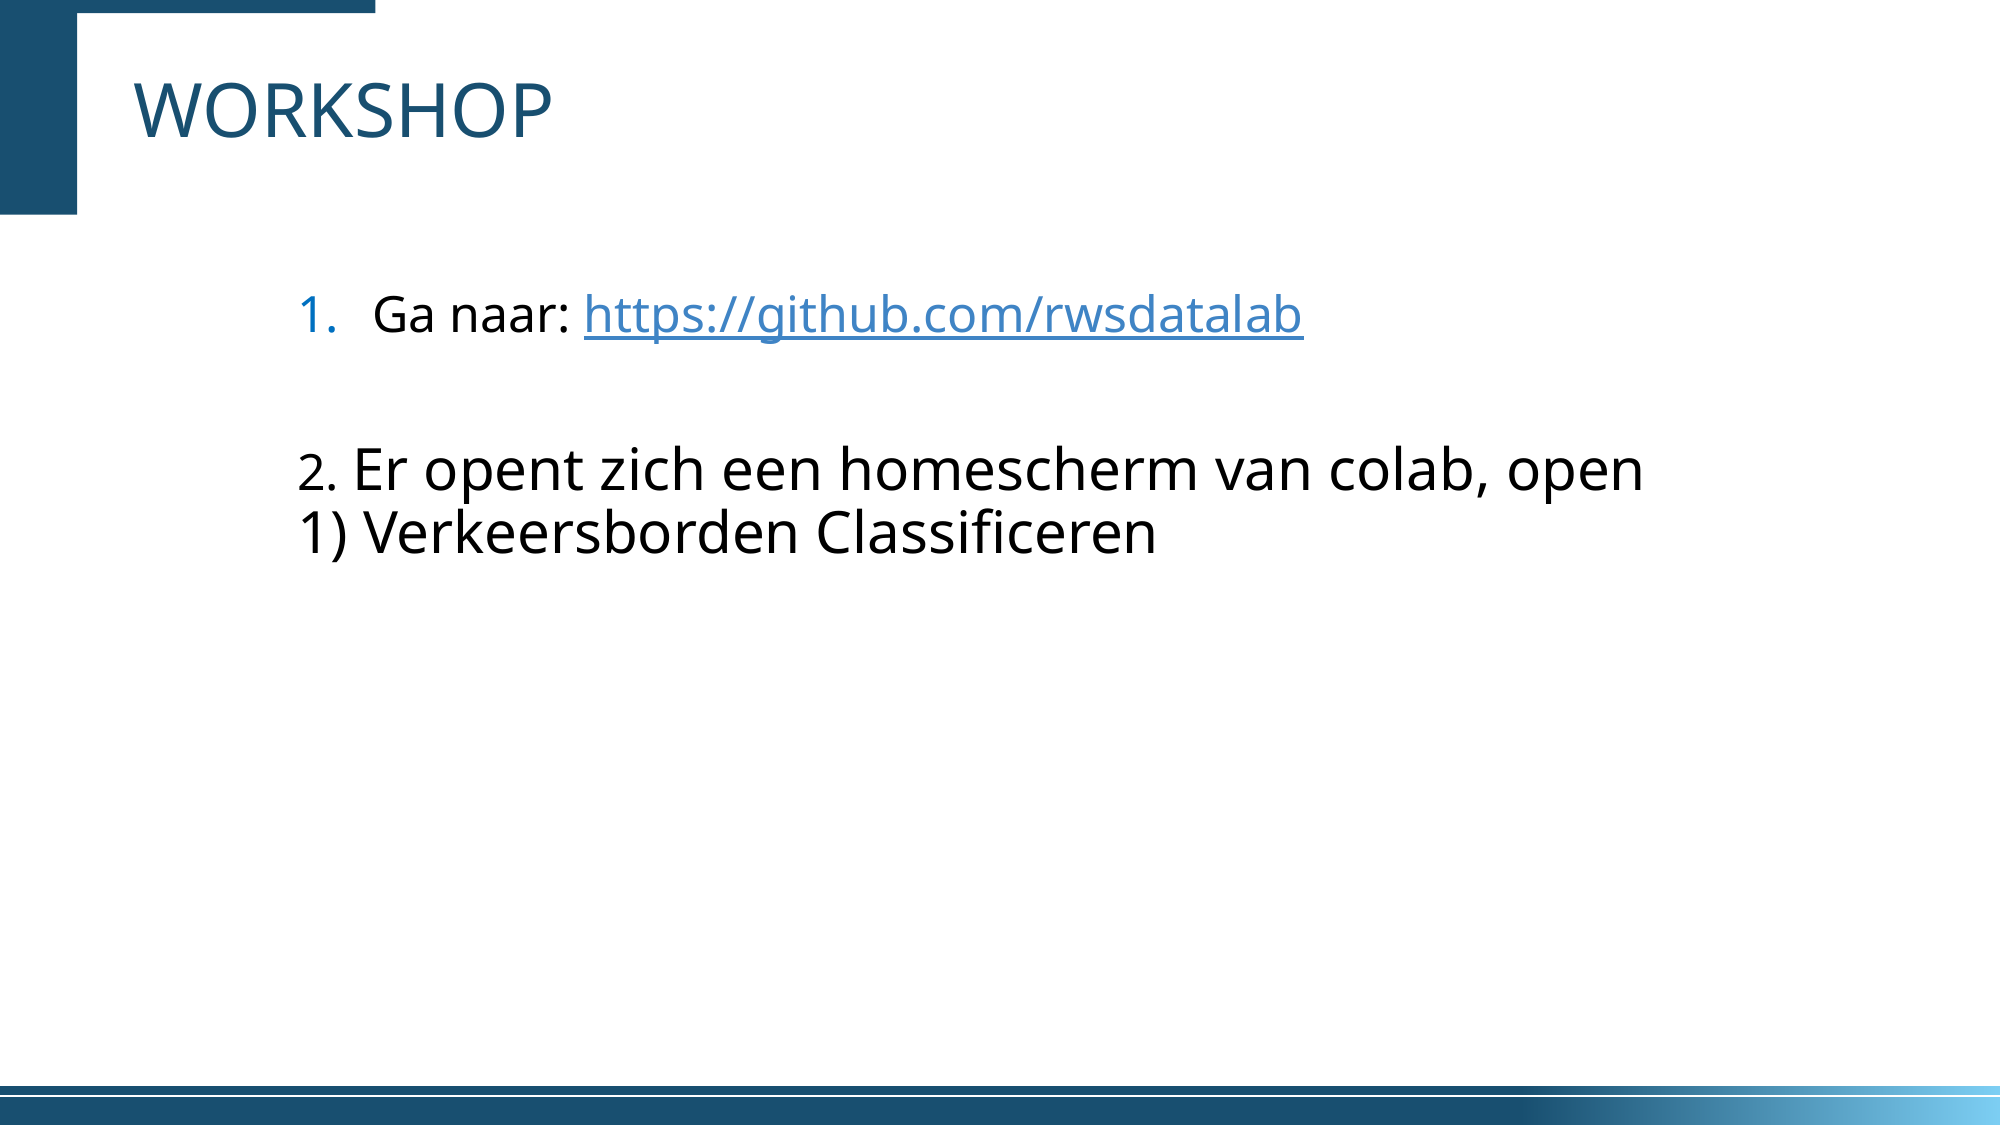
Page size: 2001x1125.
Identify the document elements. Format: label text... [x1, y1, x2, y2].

title workshop [118, 61, 1844, 165]
text_box Ga naar: https://github.com/rwsdatalab 2. Er opent zich een homescherm van colab, open 1) Verkeersborden Classificeren [282, 194, 1680, 1018]
